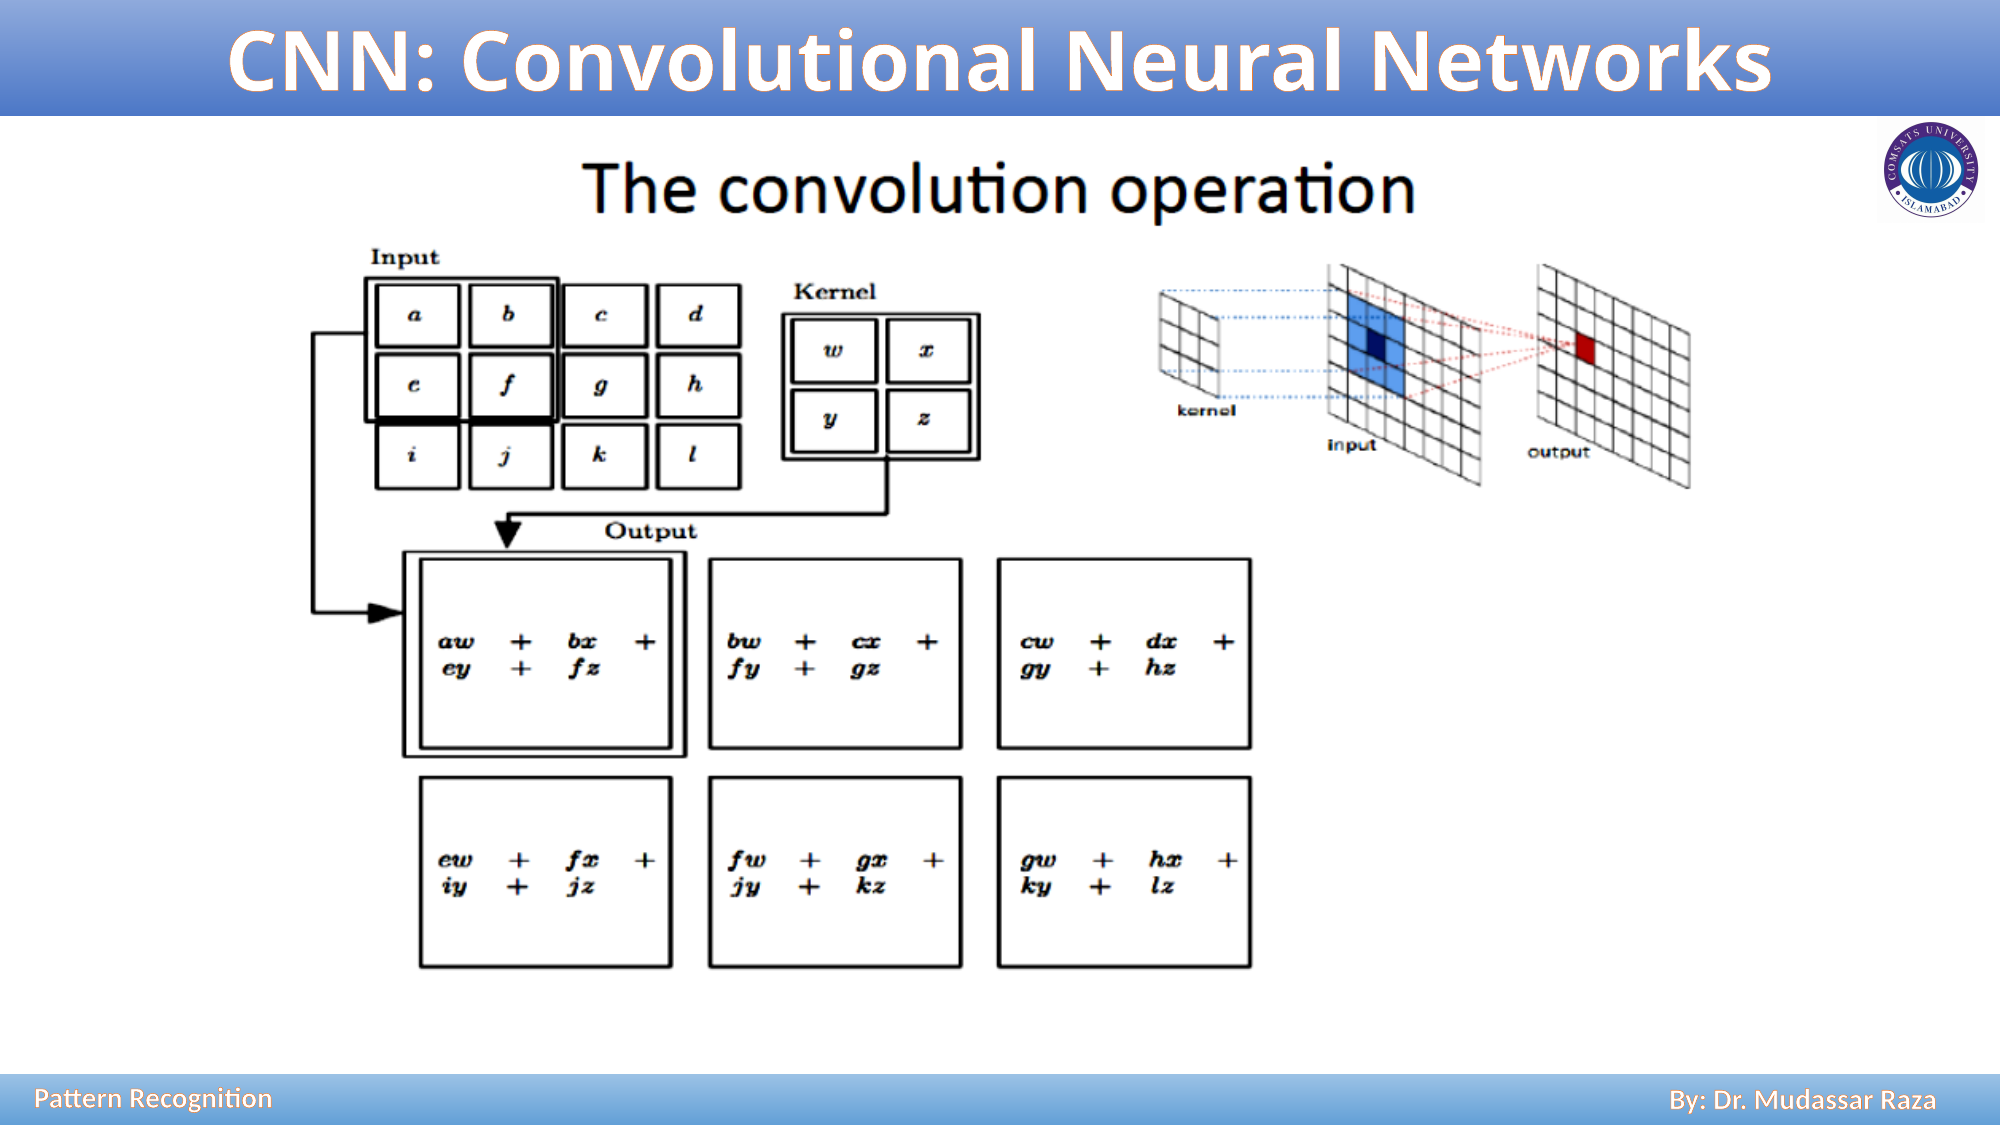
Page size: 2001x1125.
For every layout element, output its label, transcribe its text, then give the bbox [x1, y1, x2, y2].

picture [249, 140, 1750, 985]
text_box CNN: Convolutional Neural Networks [0, 0, 2000, 115]
picture [1877, 116, 1985, 223]
